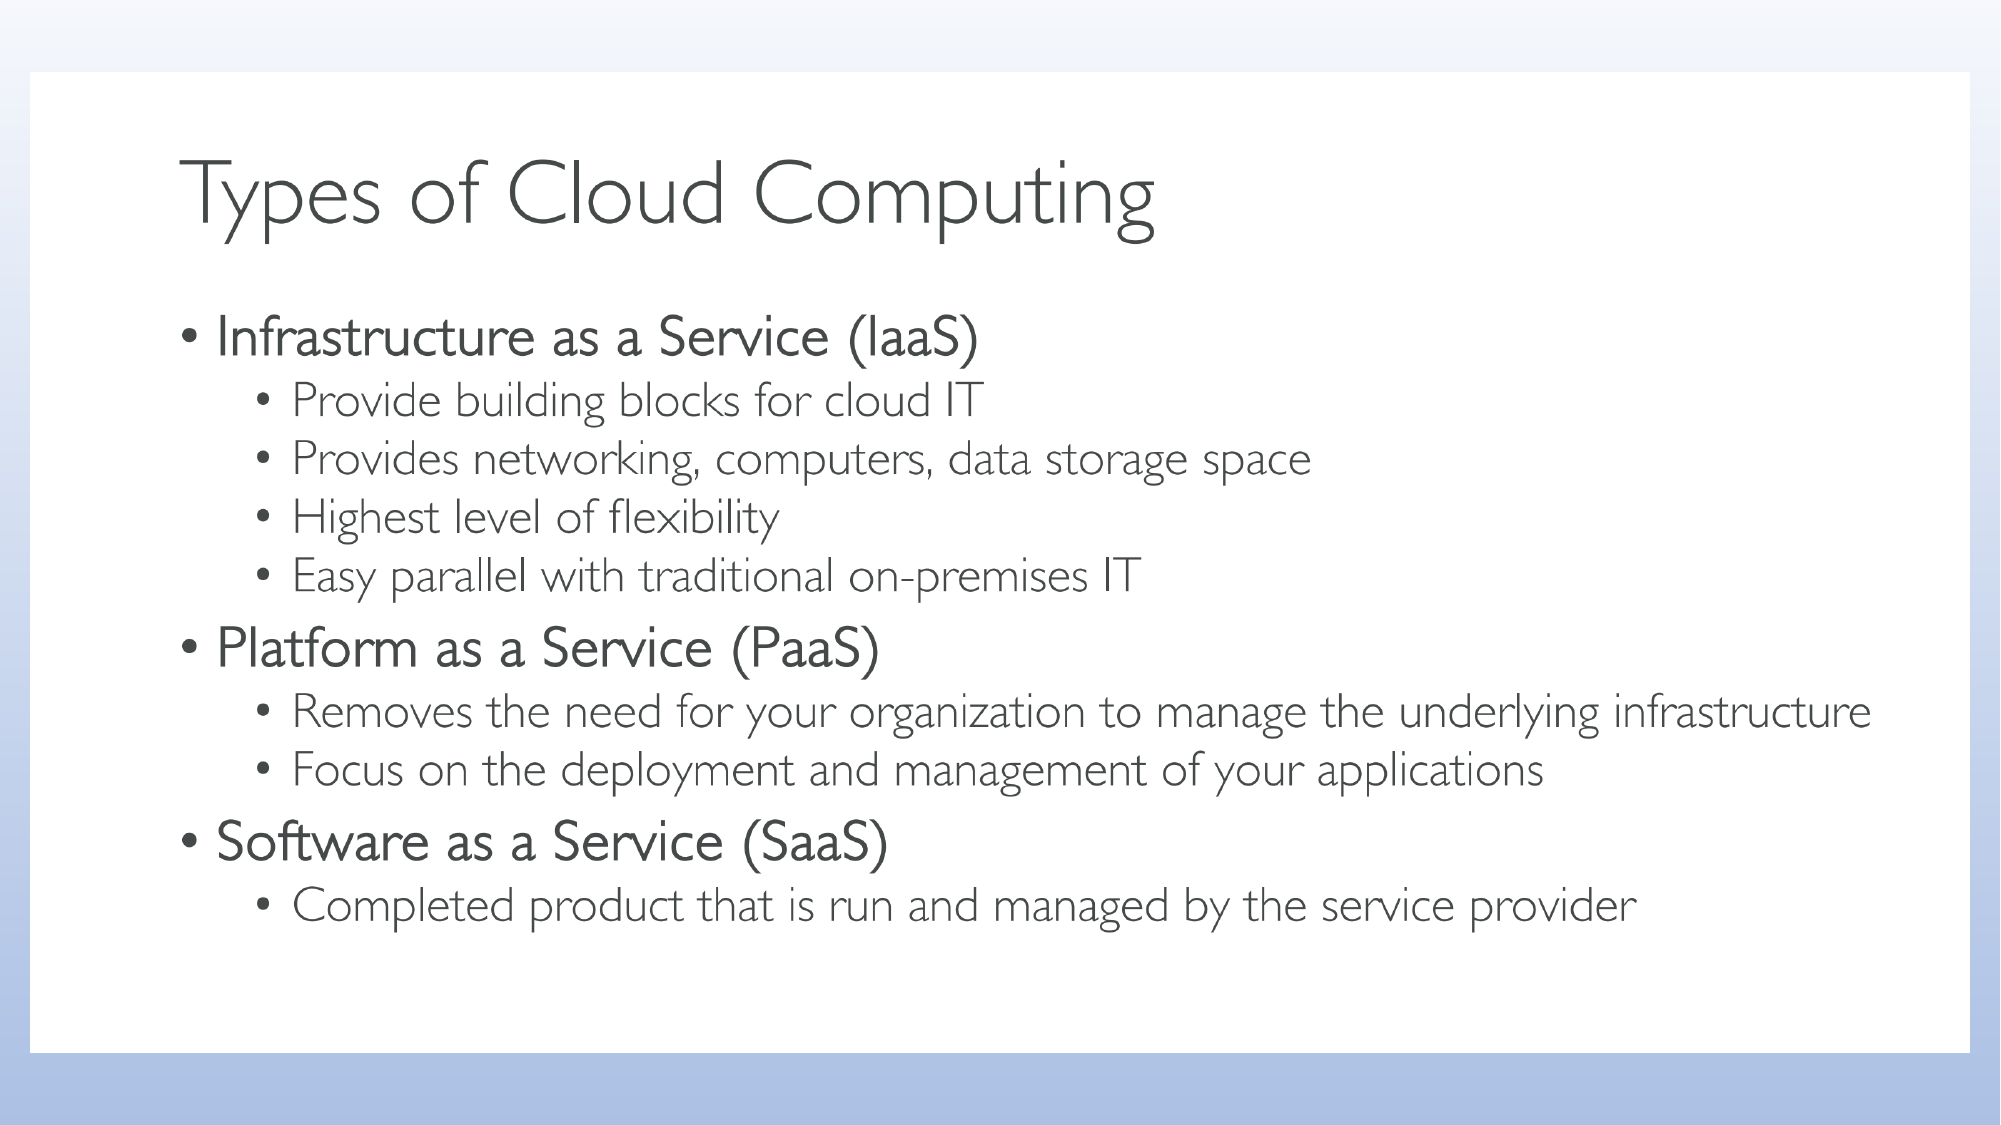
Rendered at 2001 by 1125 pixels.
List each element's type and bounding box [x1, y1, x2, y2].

picture [30, 72, 1970, 1053]
